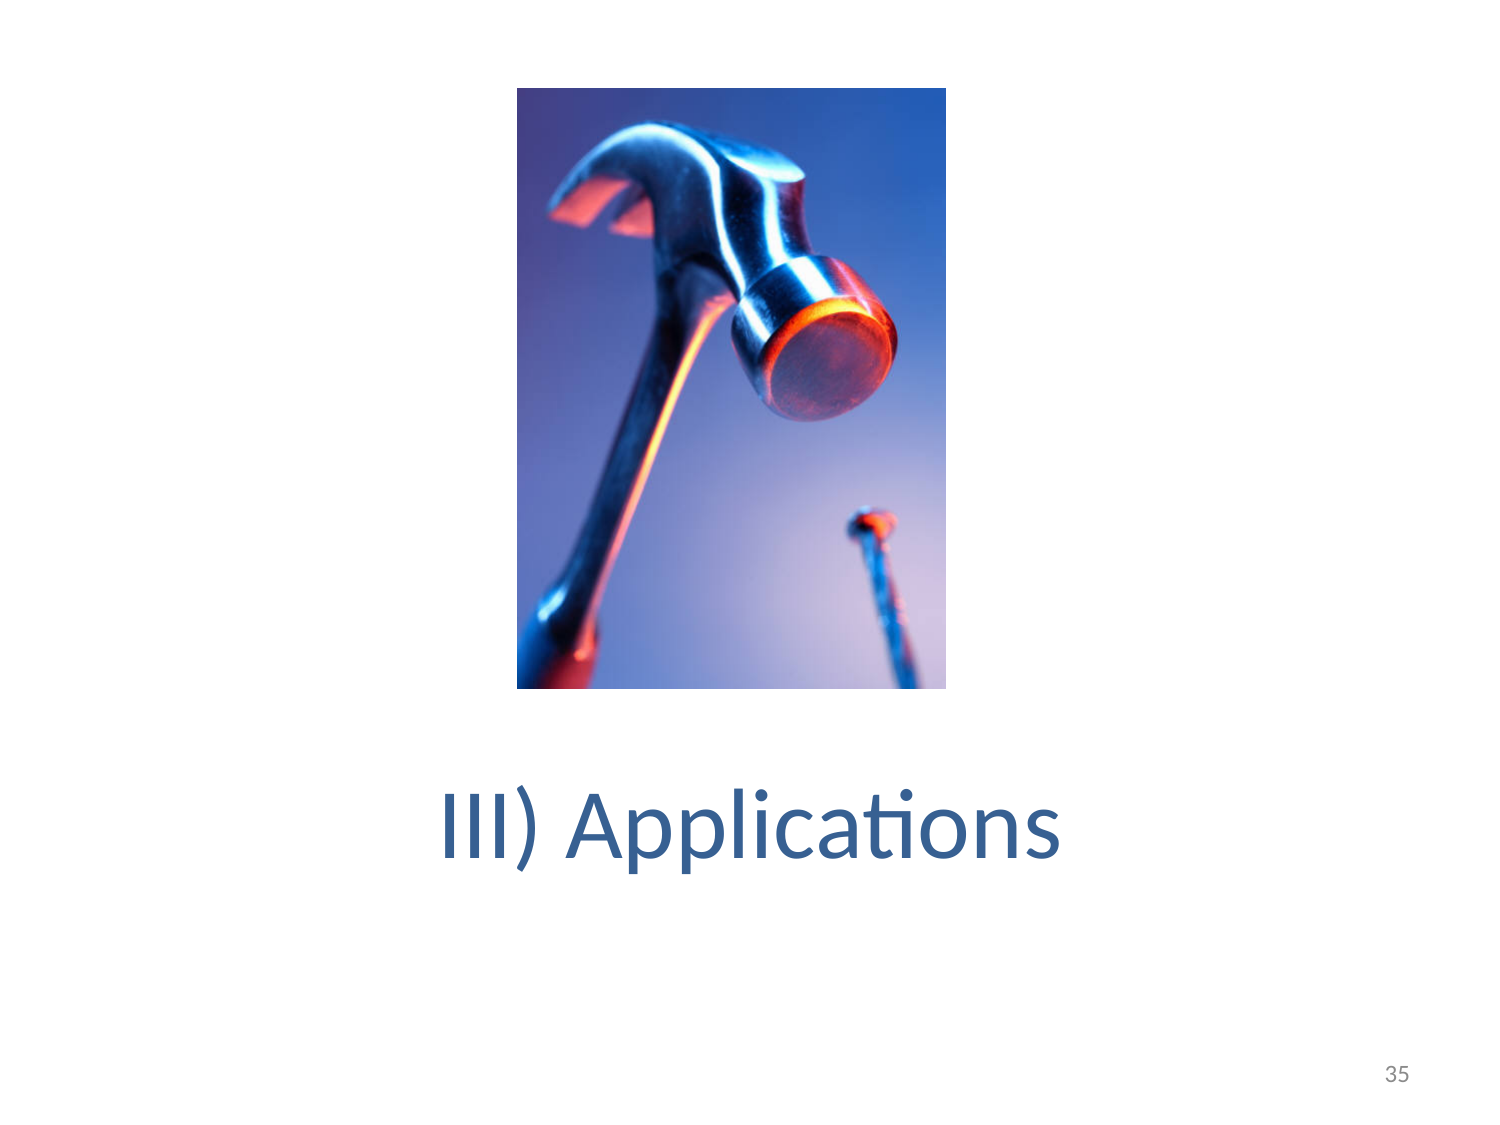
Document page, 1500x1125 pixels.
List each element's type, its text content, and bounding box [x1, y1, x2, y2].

picture [517, 88, 947, 689]
title III) Applications [0, 724, 1500, 912]
slide_number 35 [1074, 1042, 1425, 1103]
